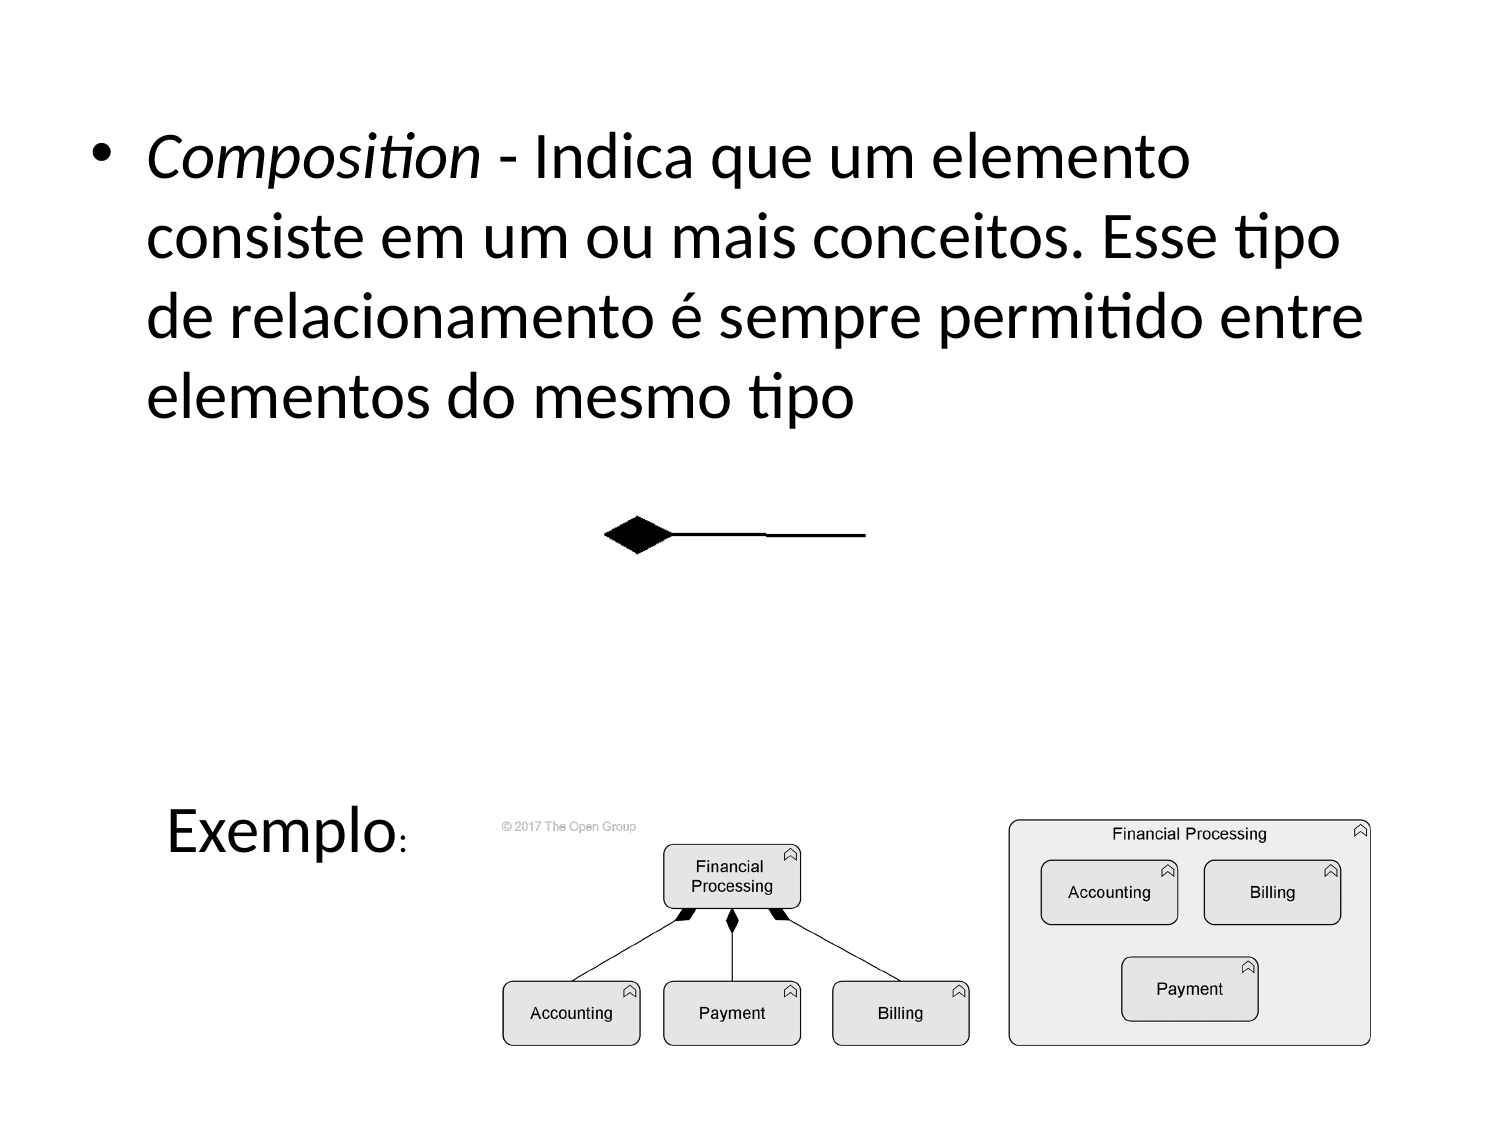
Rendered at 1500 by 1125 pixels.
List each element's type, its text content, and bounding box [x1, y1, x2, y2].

list Composition - Indica que um elemento consiste em um ou mais conceitos. Esse tipo de relacionamento é sempre permitido entre elementos do mesmo tipo [75, 104, 1425, 485]
text_box Exemplo: [151, 778, 424, 873]
picture [530, 456, 937, 611]
picture [502, 819, 1372, 1046]
